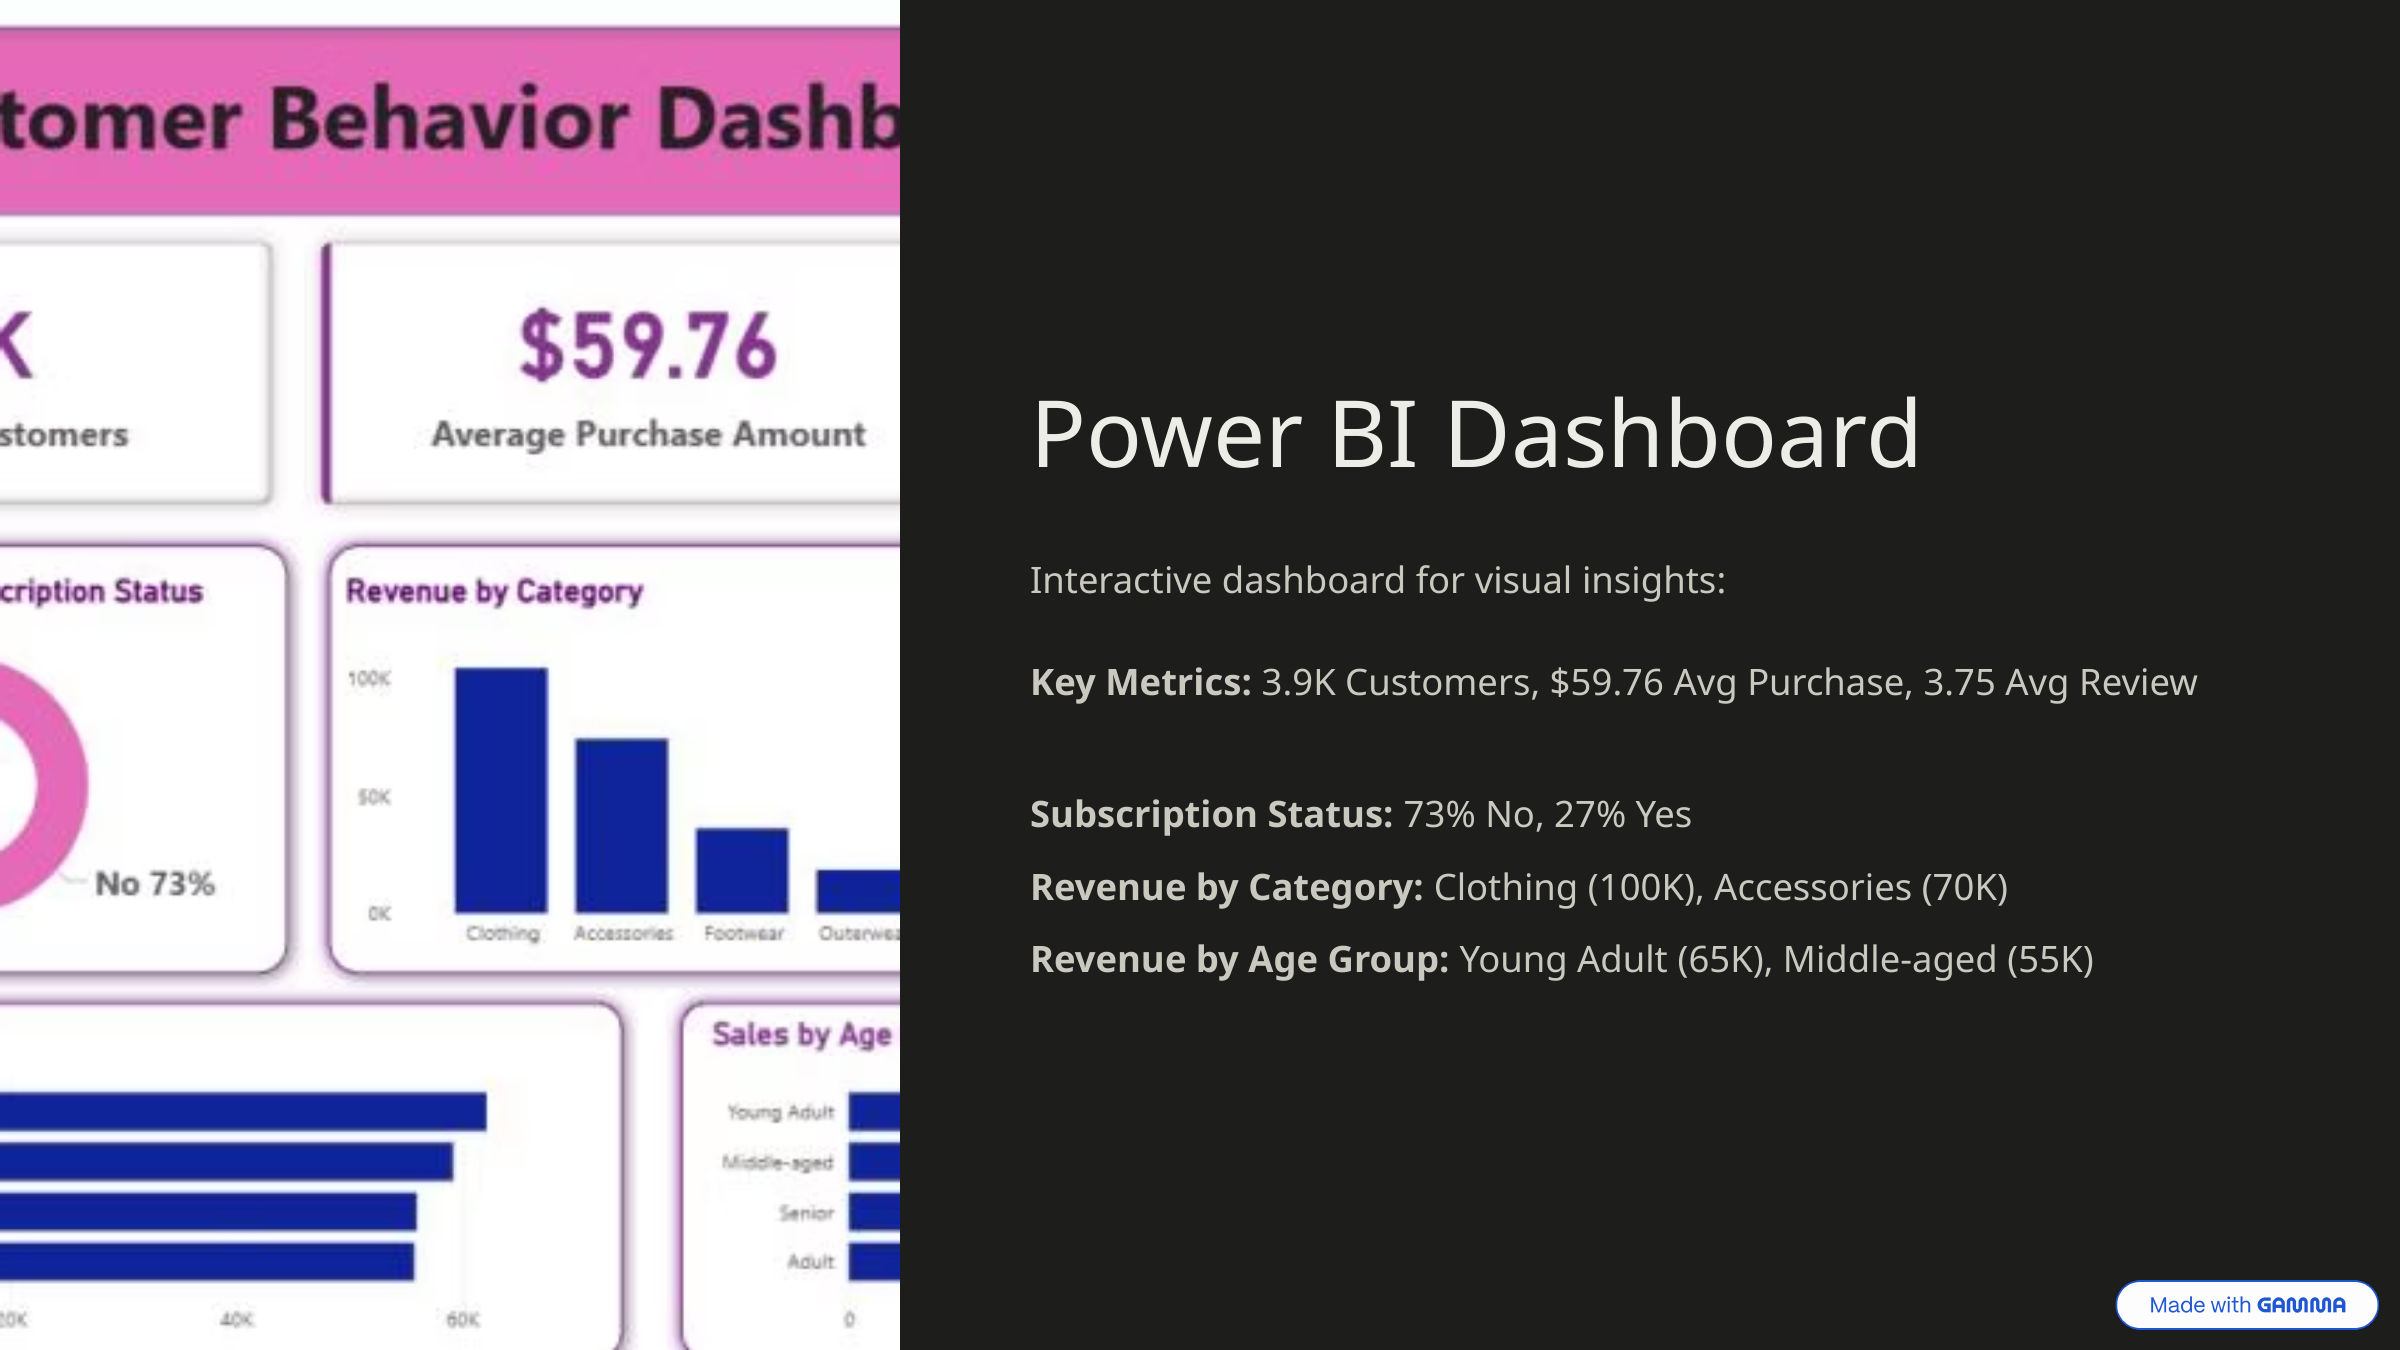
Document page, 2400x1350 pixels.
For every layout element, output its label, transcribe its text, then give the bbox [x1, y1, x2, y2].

text_box Revenue by Age Group: Young Adult (65K), Middle-aged (55K) [1030, 920, 2270, 980]
text_box Key Metrics: 3.9K Customers, $59.76 Avg Purchase, 3.75 Avg Review [1030, 643, 2270, 763]
picture [2106, 1271, 2389, 1339]
text_box Power BI Dashboard [1030, 369, 1998, 487]
text_box Interactive dashboard for visual insights: [1030, 541, 2270, 602]
text_box Subscription Status: 73% No, 27% Yes [1030, 775, 2270, 835]
text_box Revenue by Category: Clothing (100K), Accessories (70K) [1030, 847, 2270, 908]
picture [0, 0, 900, 1350]
